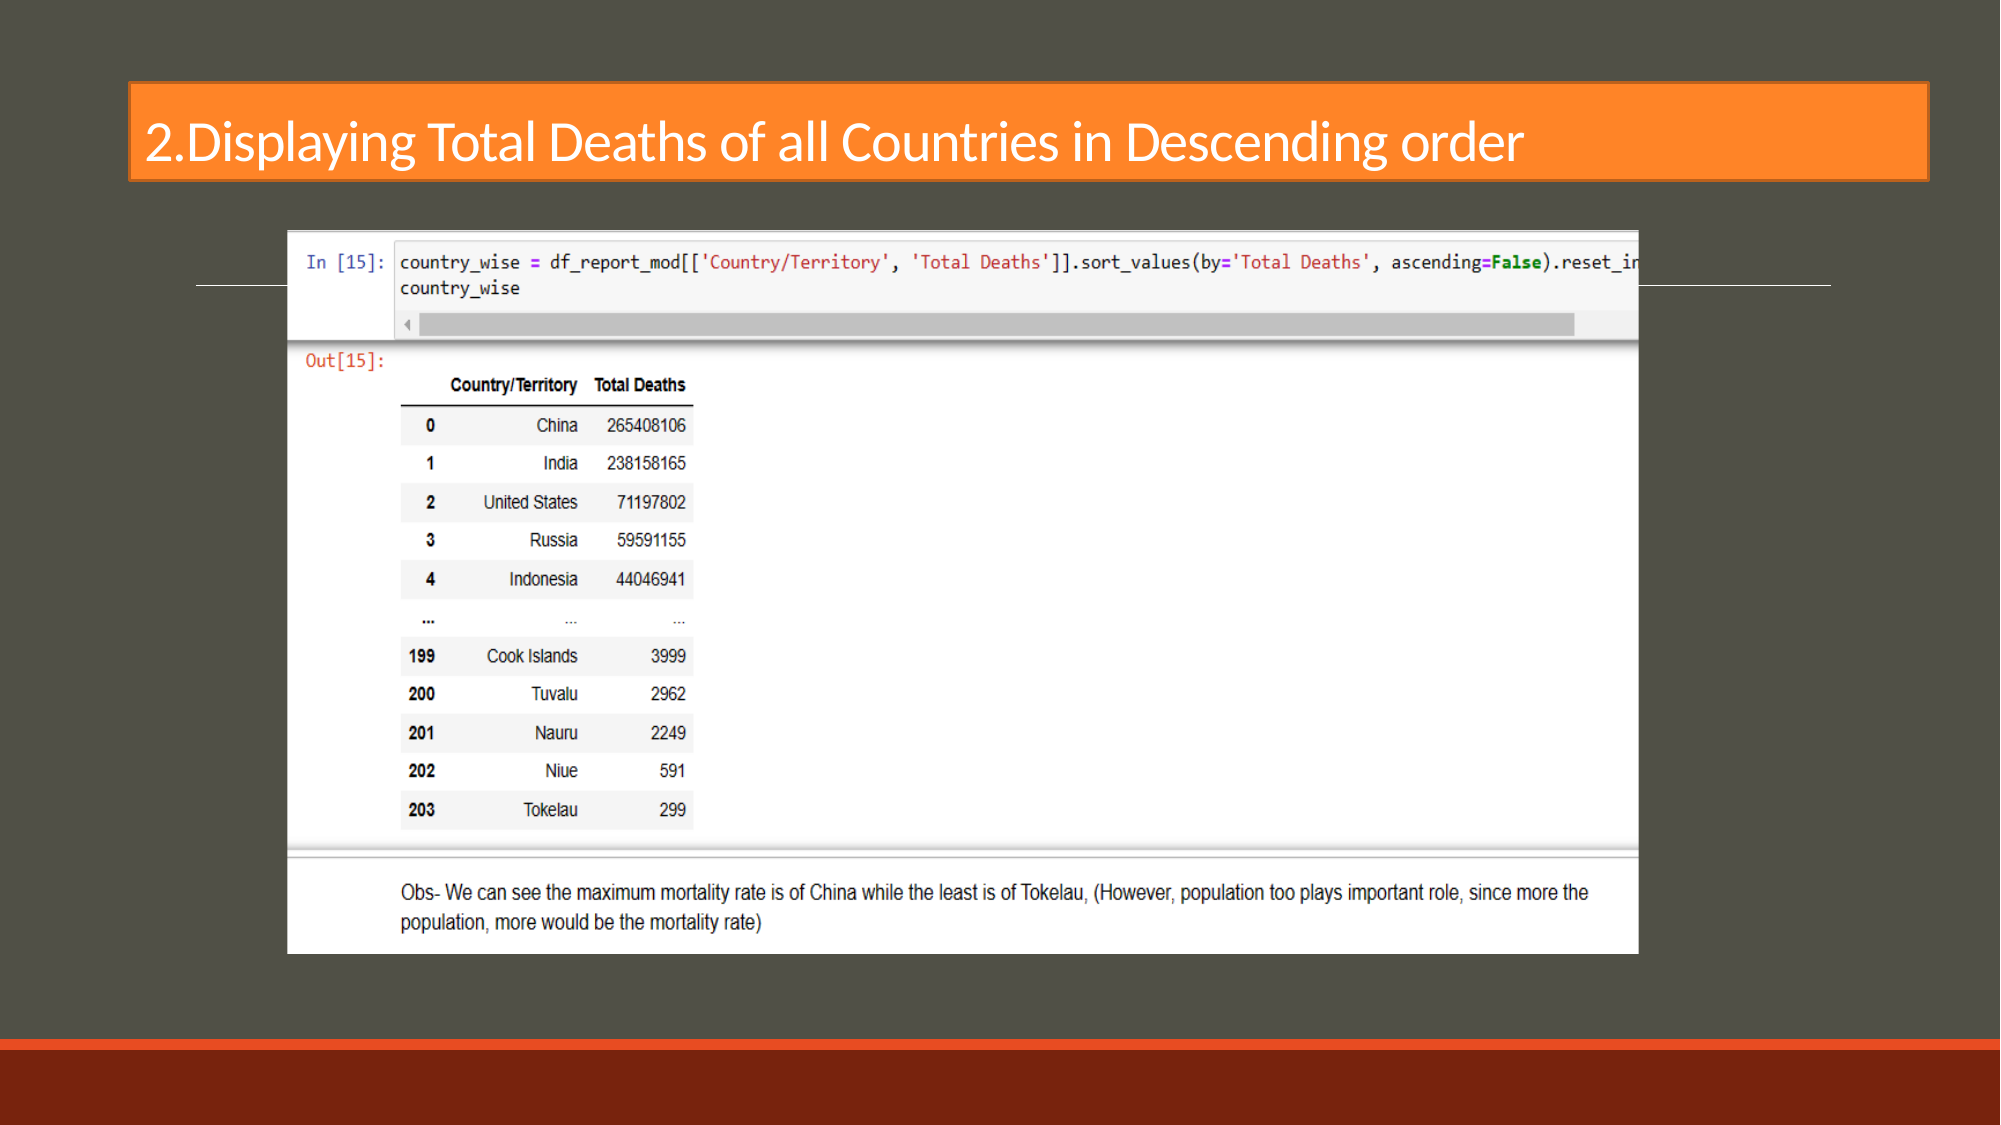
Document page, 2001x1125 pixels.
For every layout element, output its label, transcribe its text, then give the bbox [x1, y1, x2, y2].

text_box 2.Displaying Total Deaths of all Countries in Descending order [128, 81, 1930, 182]
list [129, 191, 1929, 1015]
picture [286, 229, 1640, 954]
